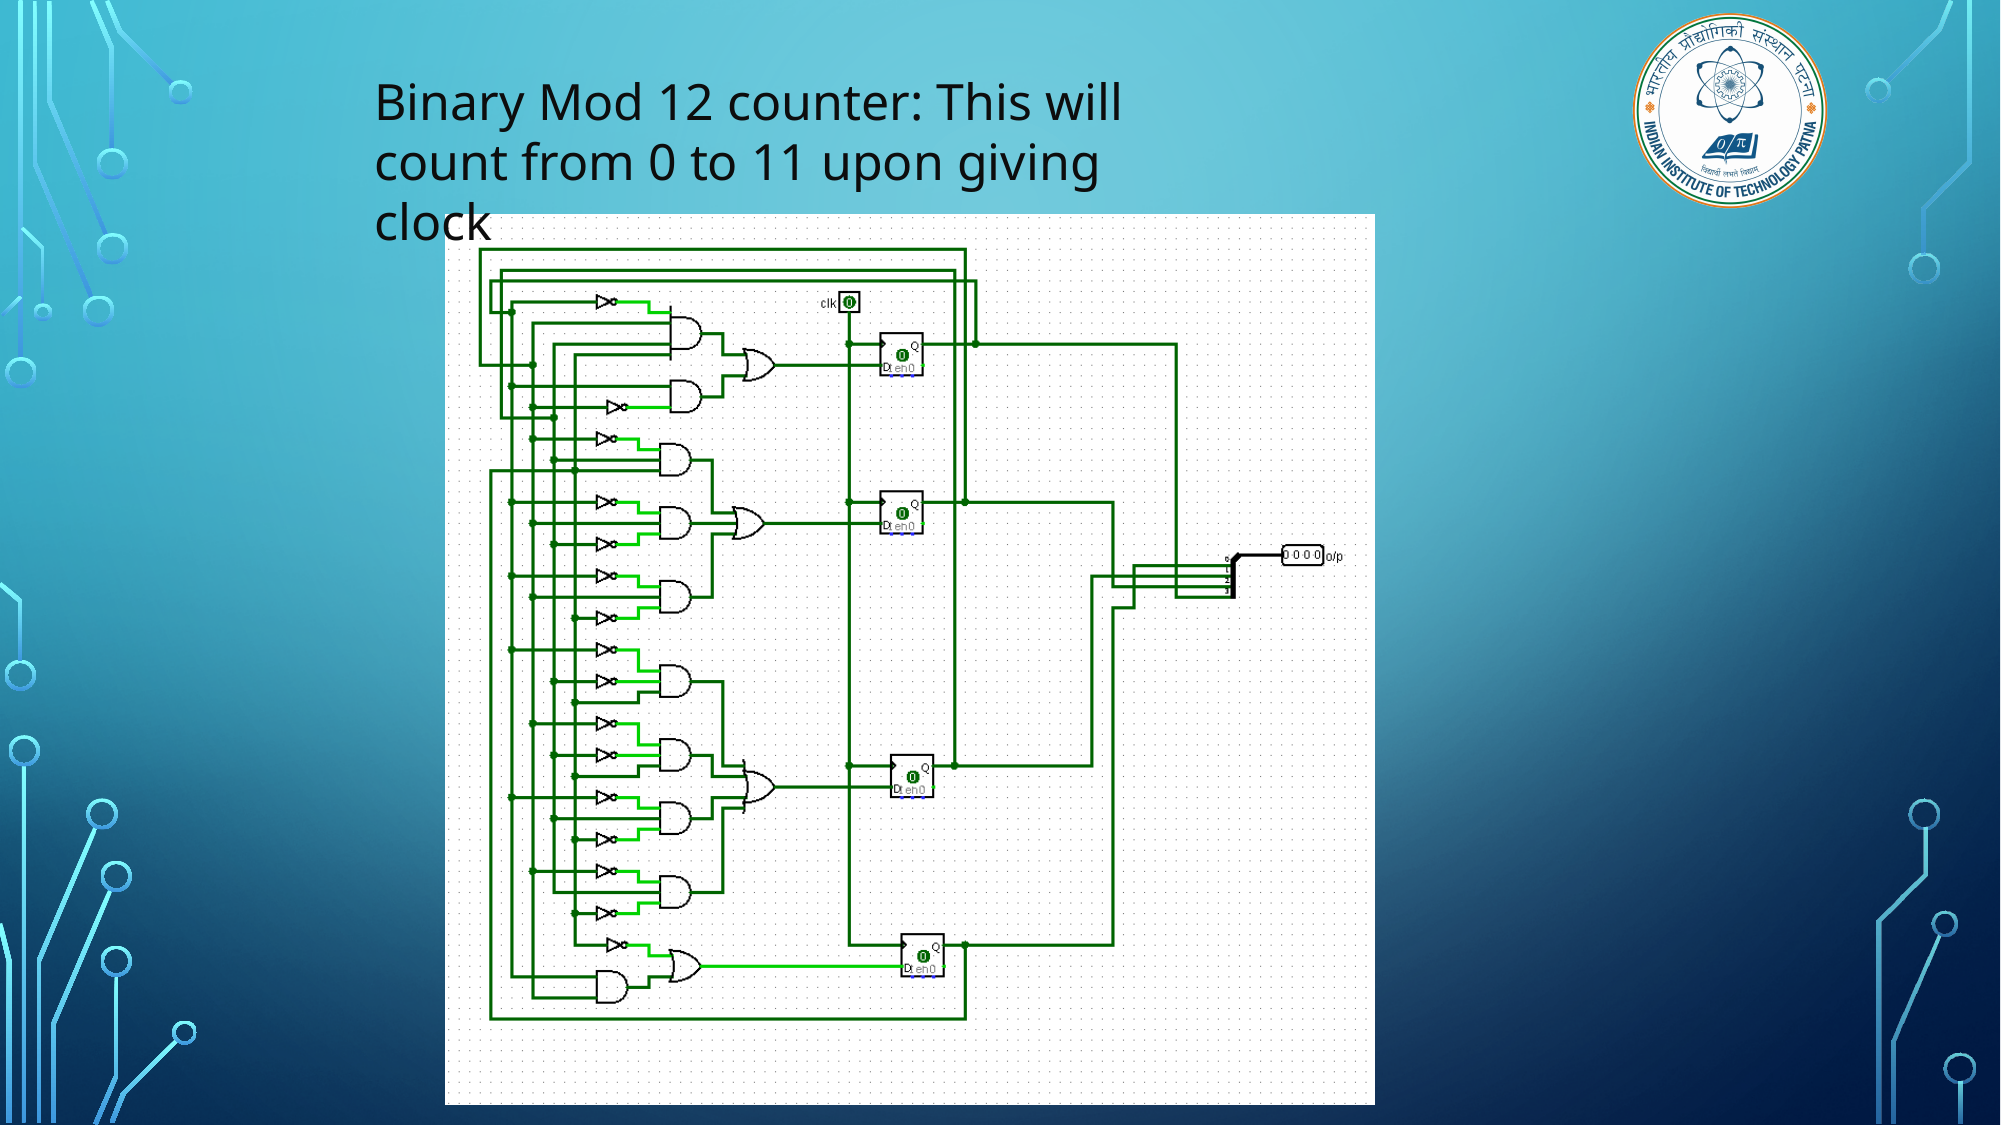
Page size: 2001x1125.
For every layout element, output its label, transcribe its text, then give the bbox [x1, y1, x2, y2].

picture [445, 214, 1375, 1106]
text_box Binary Mod 12 counter: This will count from 0 to 11 upon giving clock [359, 62, 1231, 258]
picture [1617, 0, 1849, 226]
